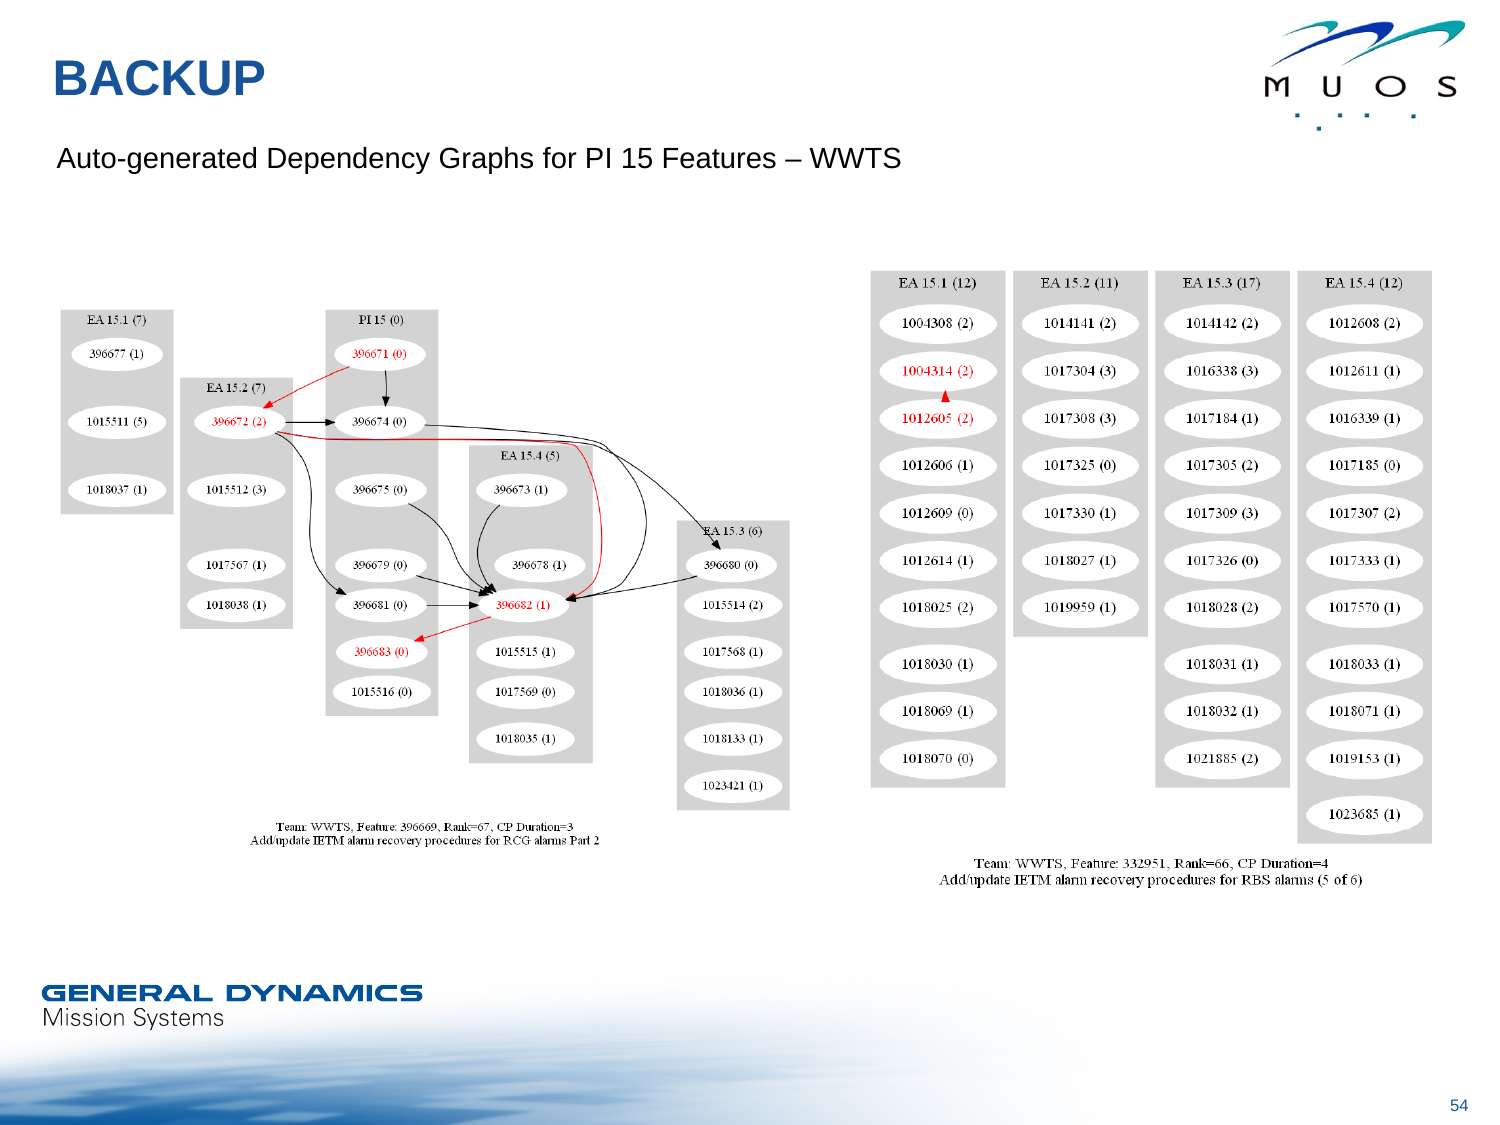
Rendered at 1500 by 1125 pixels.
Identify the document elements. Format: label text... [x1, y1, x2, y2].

picture [858, 257, 1445, 898]
title BACKUP [37, 37, 1463, 125]
picture [0, 937, 1500, 1125]
picture [49, 299, 800, 855]
picture [1258, 12, 1475, 106]
list Auto-generated Dependency Graphs for PI 15 Features – WWTS [41, 125, 1467, 174]
slide_number 54 [1412, 1062, 1484, 1123]
